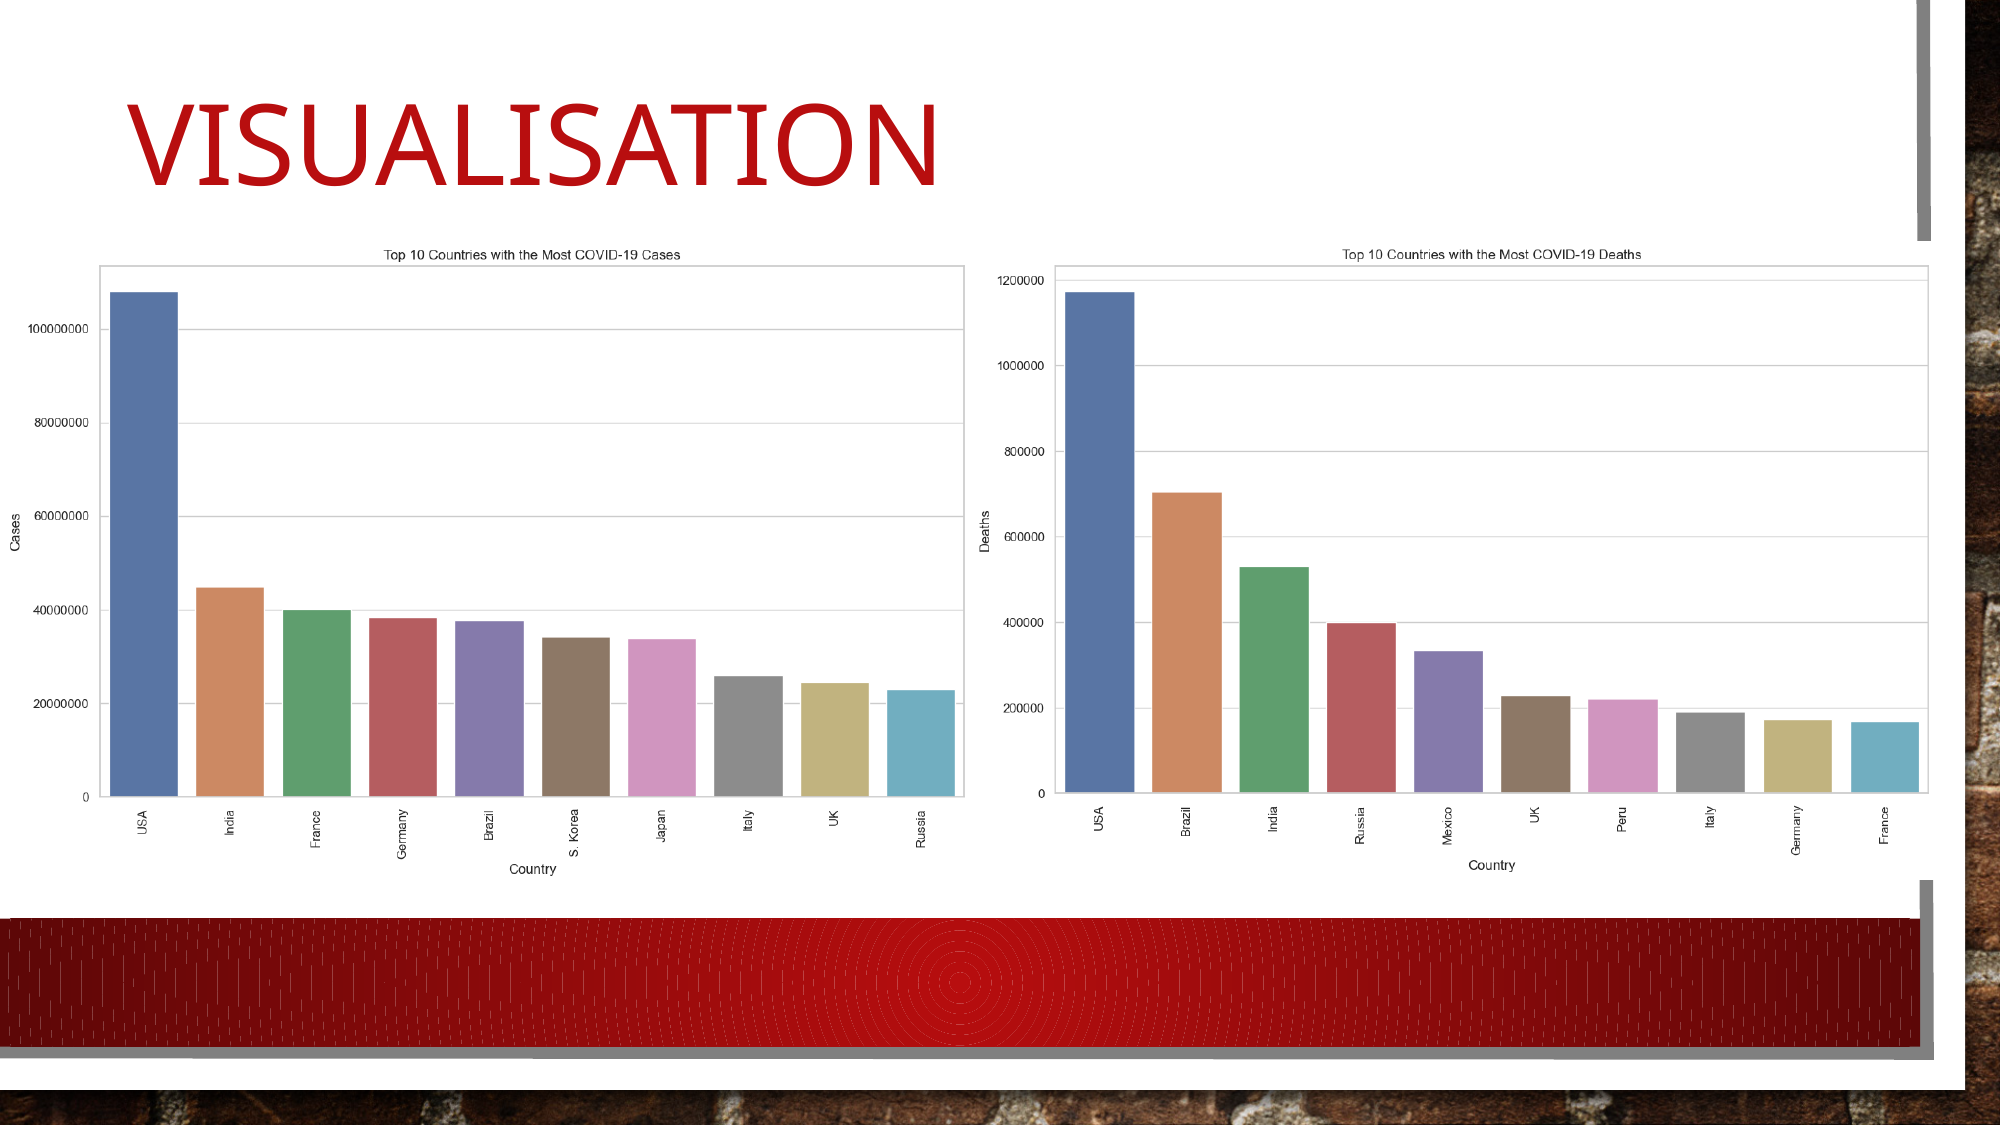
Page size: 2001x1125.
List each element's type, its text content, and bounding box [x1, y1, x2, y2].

title VISUALISATION [112, 54, 1818, 240]
picture [0, 0, 2000, 1125]
picture [1, 240, 1936, 884]
